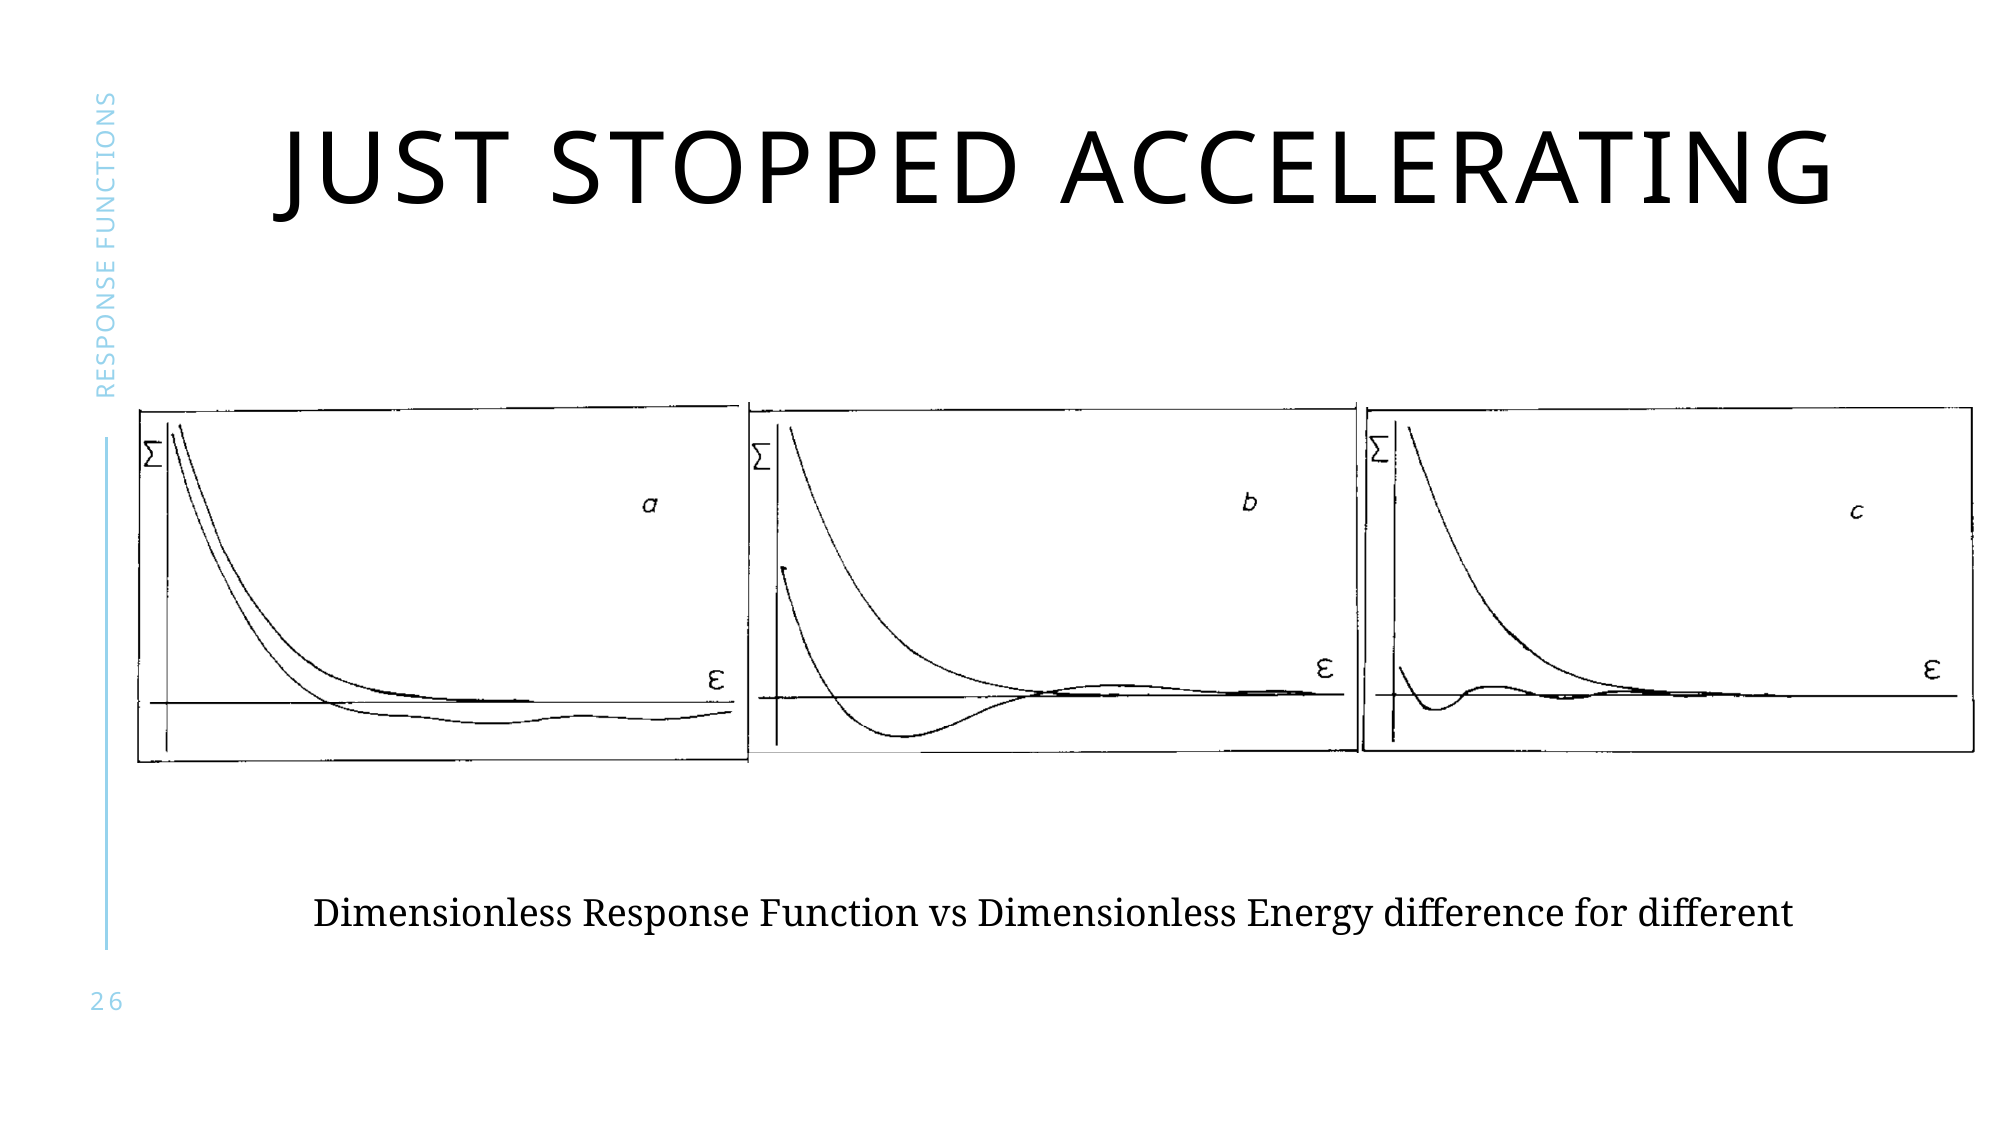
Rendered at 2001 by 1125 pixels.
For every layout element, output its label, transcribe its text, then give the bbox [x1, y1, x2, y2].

title Just Stopped Accelerating [202, 117, 1917, 239]
footer Response Functions [90, 77, 118, 400]
slide_number 26 [68, 987, 144, 1018]
picture [133, 402, 1978, 763]
